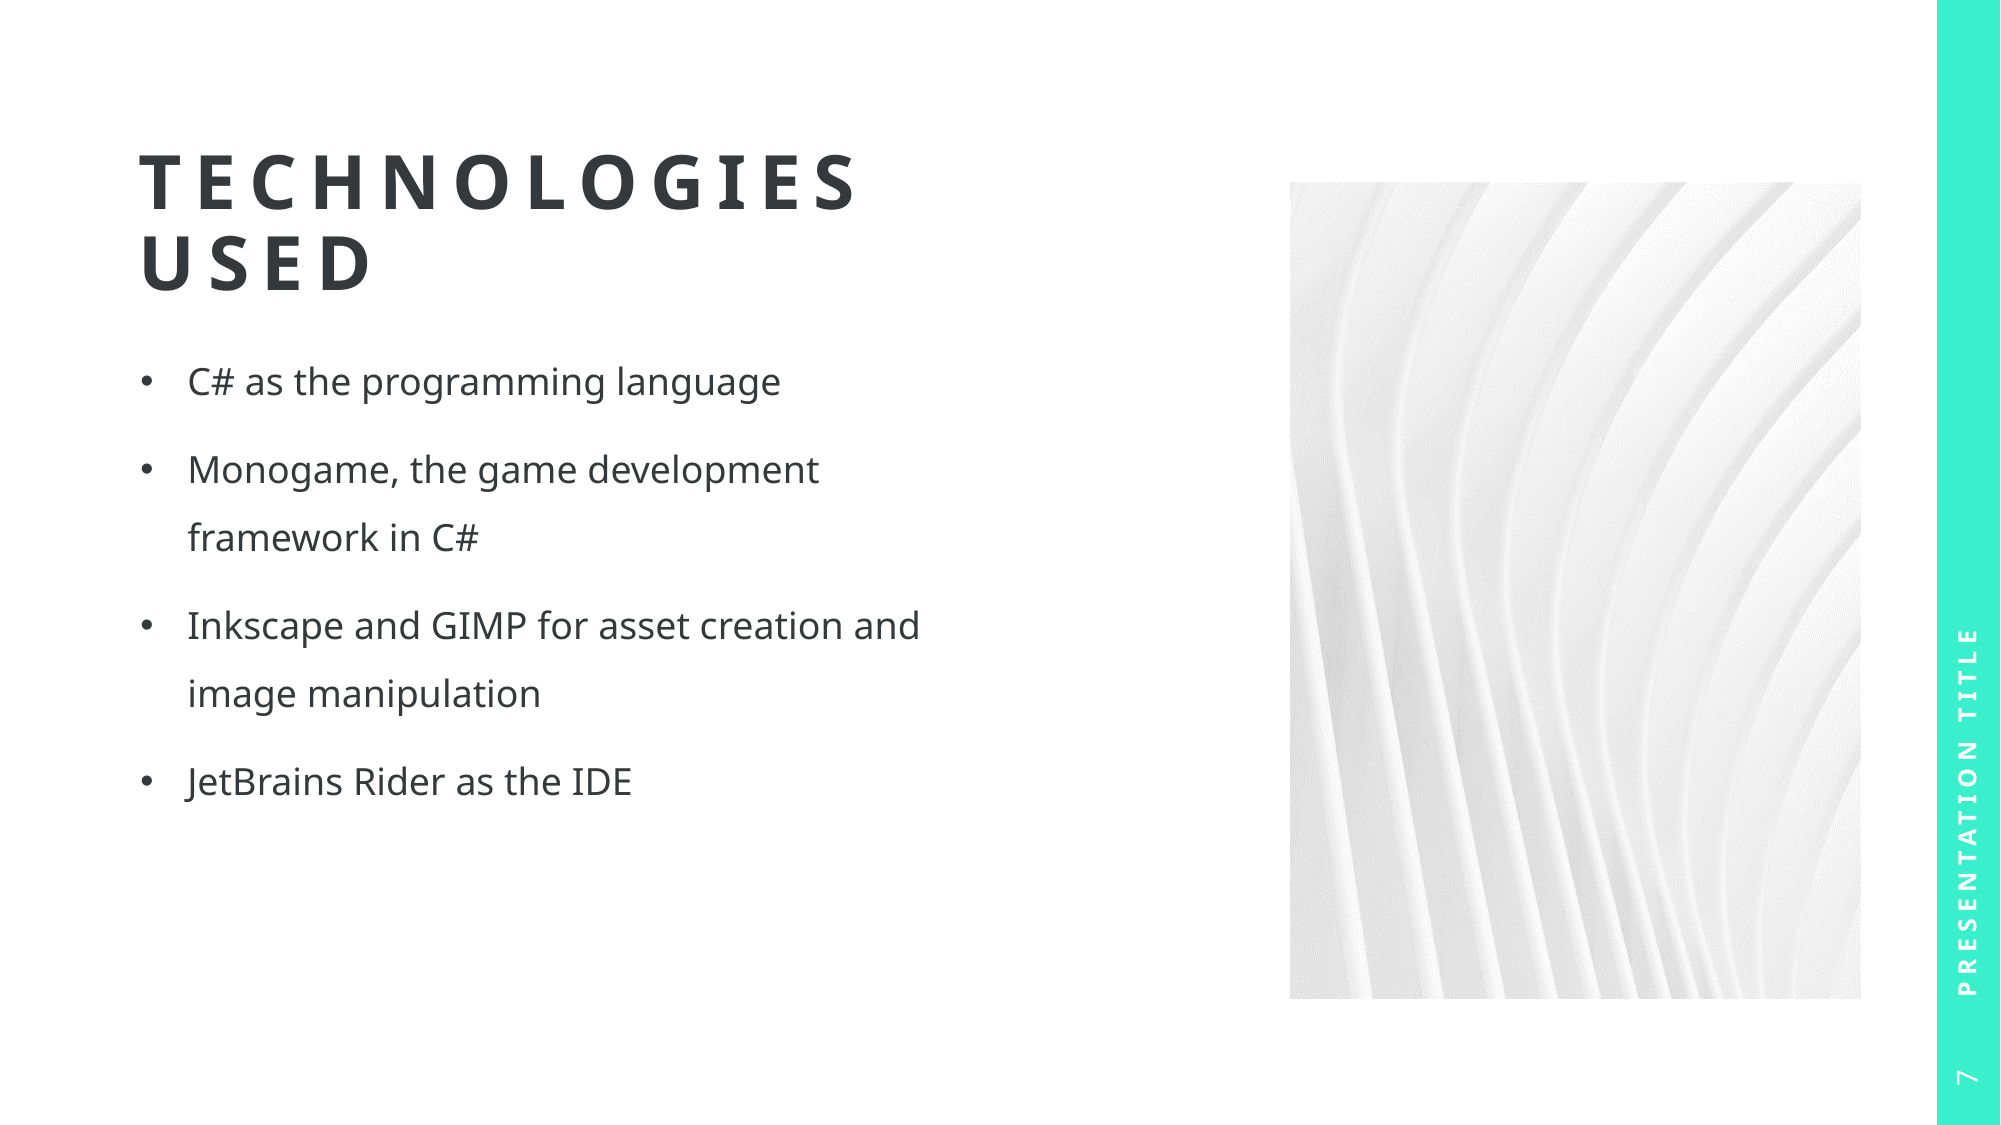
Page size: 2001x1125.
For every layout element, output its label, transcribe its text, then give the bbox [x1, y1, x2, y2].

title Technologies Used [139, 145, 1082, 306]
list C# as the programming language Monogame, the game development framework in C# Inkscape and GIMP for asset creation and image manipulation JetBrains Rider as the IDE [140, 335, 933, 921]
footer Presentation Title [1937, 0, 2000, 1032]
slide_number 7 [1937, 1032, 2000, 1125]
picture [1290, 182, 1861, 999]
